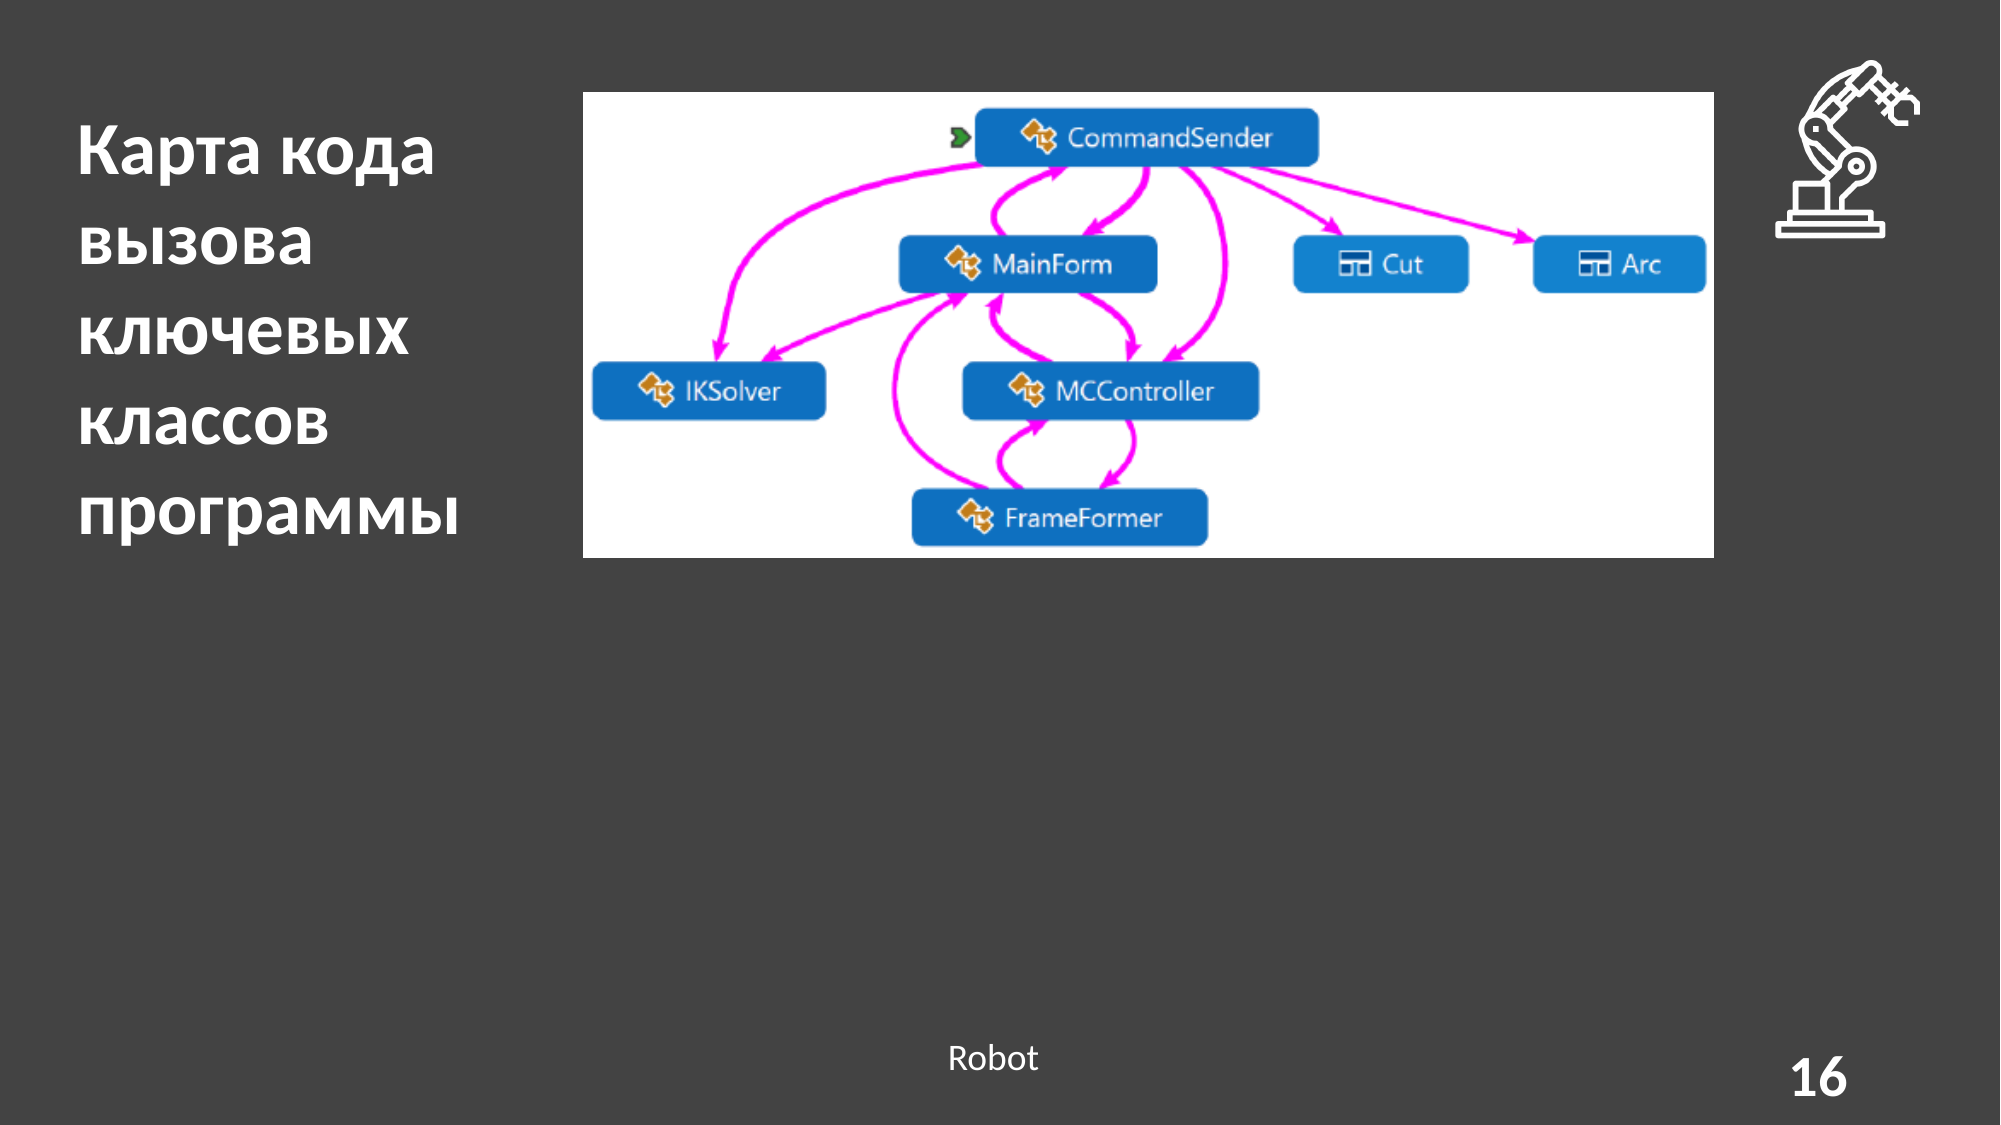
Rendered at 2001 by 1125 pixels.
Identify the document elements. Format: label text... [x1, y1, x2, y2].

slide_number 16 [1412, 1042, 1863, 1103]
picture [582, 92, 1714, 559]
text_box Robot [912, 1023, 1075, 1102]
picture [1755, 57, 1940, 242]
text_box Карта кода вызова ключевых классов программы [62, 92, 635, 922]
